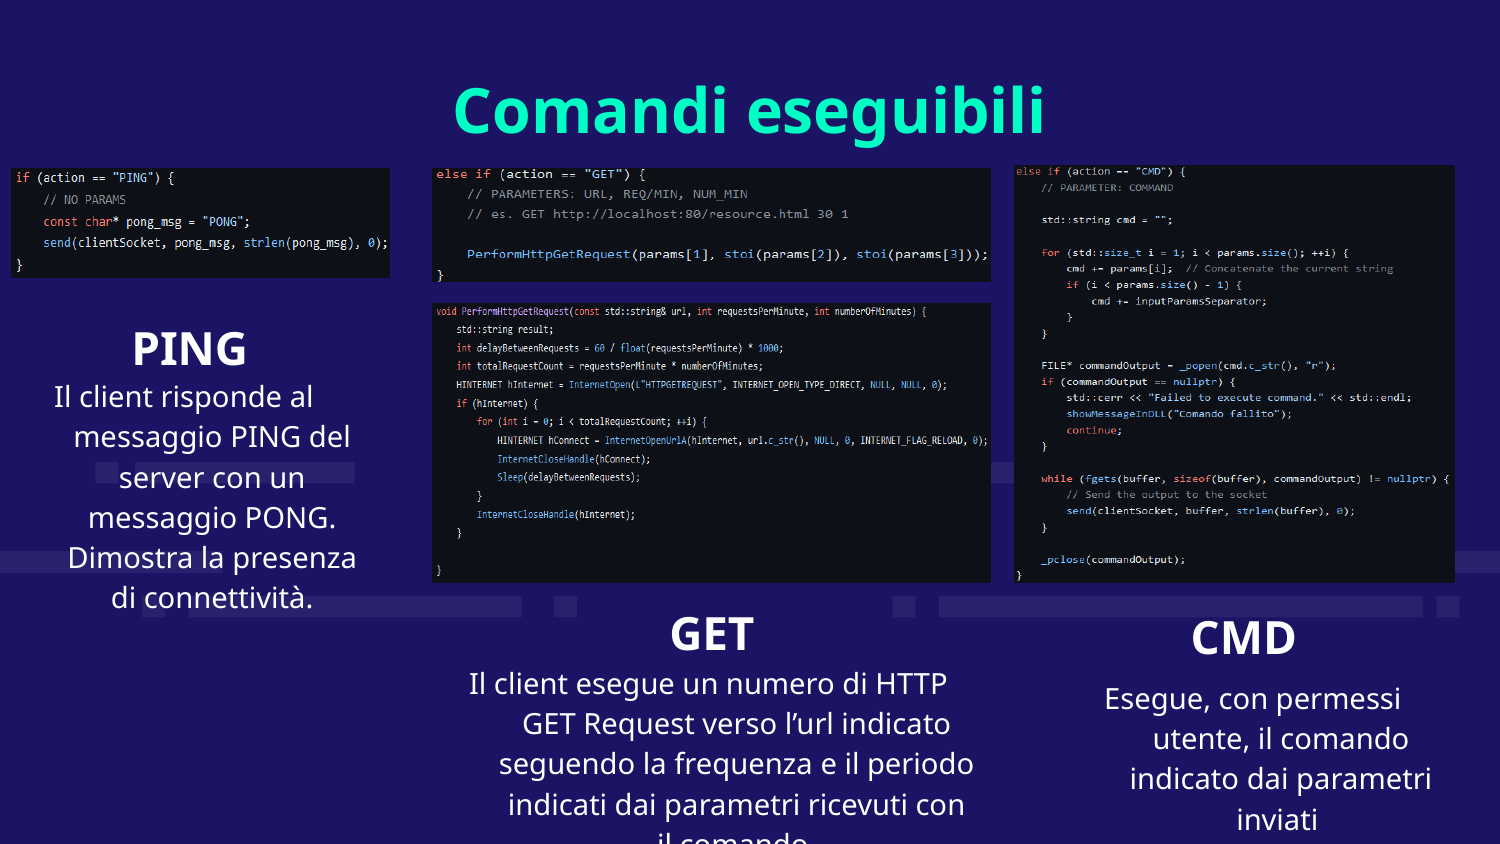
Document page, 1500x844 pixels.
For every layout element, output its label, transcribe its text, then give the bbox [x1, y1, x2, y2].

picture [10, 168, 390, 279]
title Comandi eseguibili [209, 56, 1291, 166]
title CMD [1024, 593, 1464, 664]
subtitle Il client esegue un numero di HTTP GET Request verso l’url indicato seguendo la frequenza e il periodo indicati dai parametri ricevuti con il comando. [407, 660, 991, 731]
title GET [542, 591, 882, 660]
subtitle Esegue, con permessi utente, il comando indicato dai parametri inviati [1023, 675, 1464, 746]
picture [432, 168, 992, 283]
picture [432, 303, 992, 583]
title PING [20, 303, 359, 373]
subtitle Il client risponde al messaggio PING del server con un messaggio PONG. Dimostra la presenza di connettività. [0, 373, 380, 444]
picture [1014, 164, 1455, 583]
